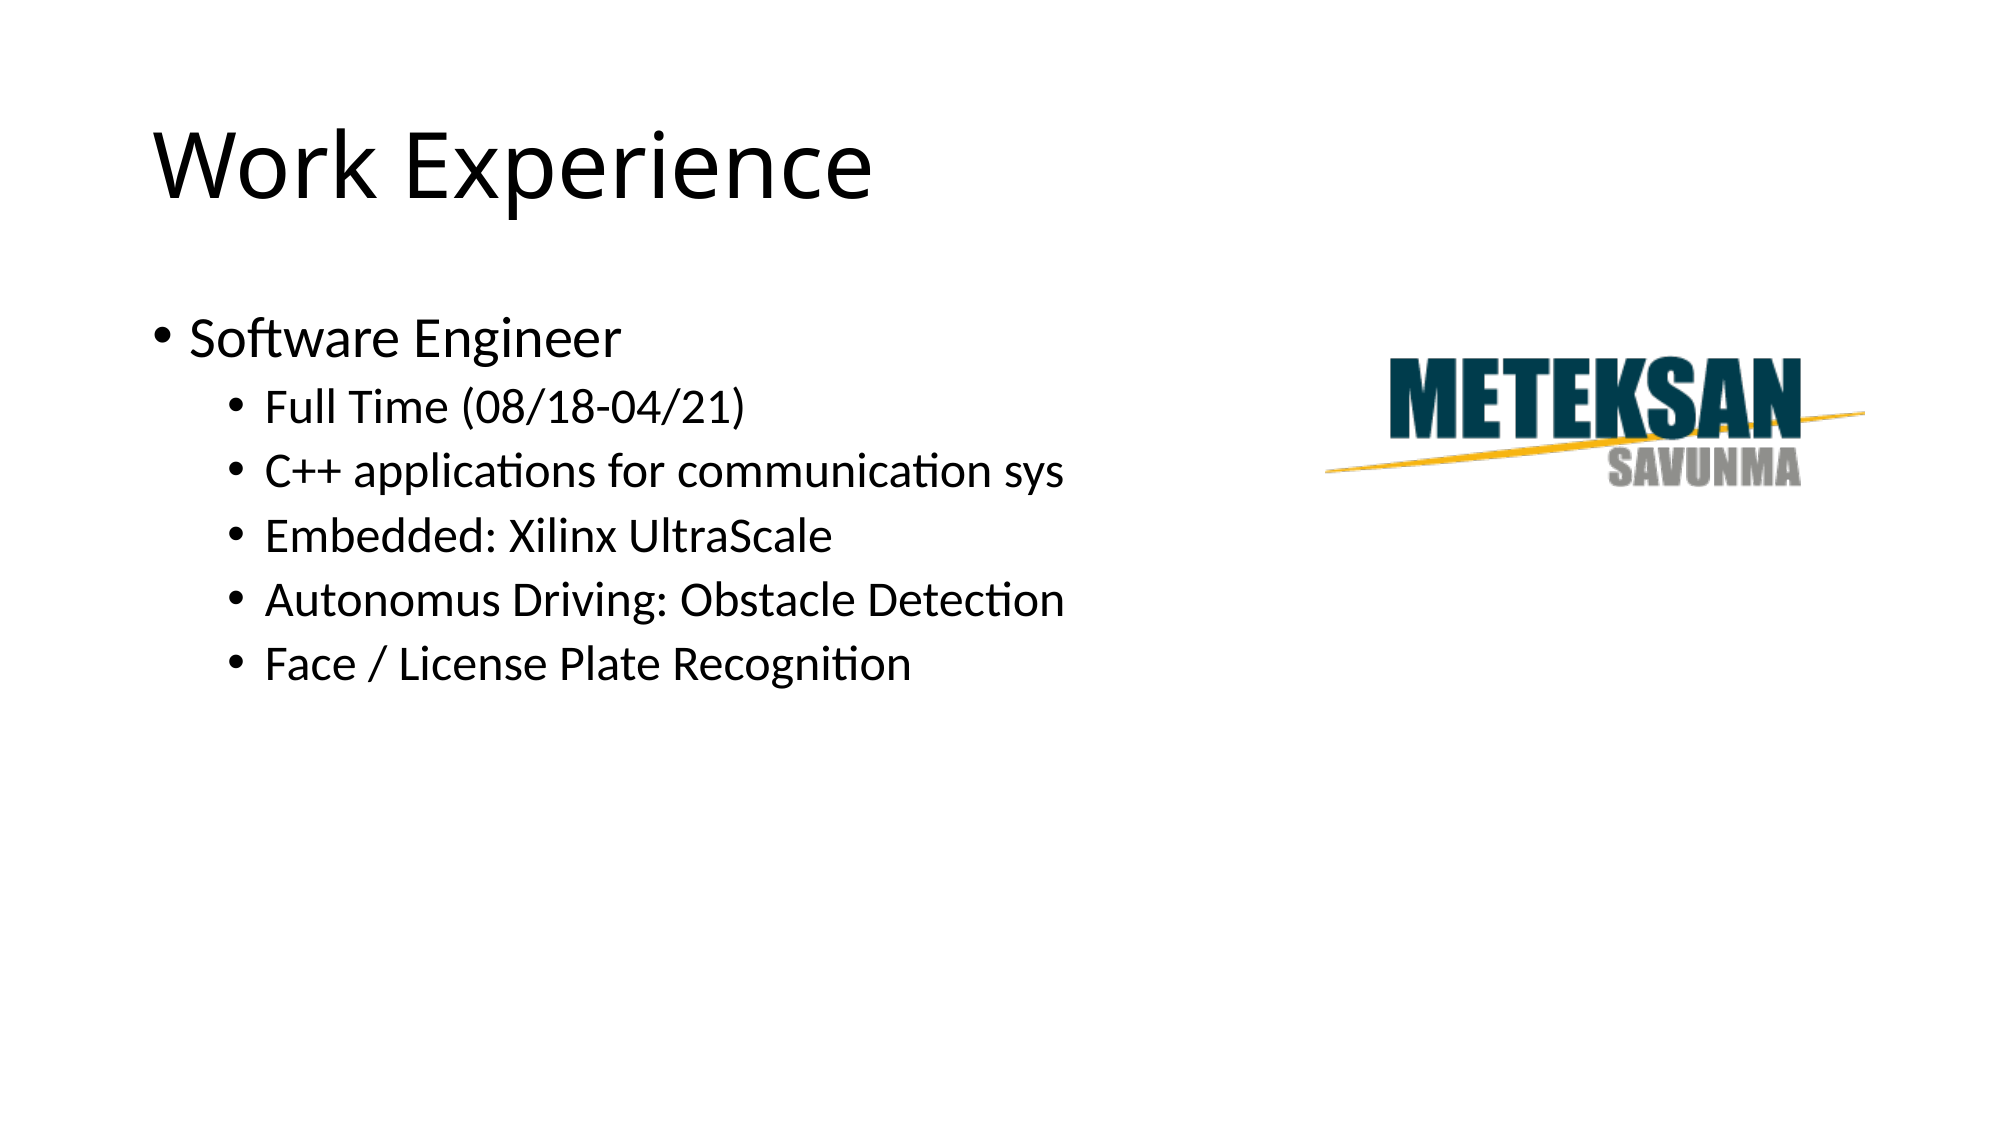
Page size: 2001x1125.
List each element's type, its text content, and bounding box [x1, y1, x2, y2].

list Software Engineer Full Time (08/18-04/21) C++ applications for communication sys Embedded: Xilinx UltraScale Autonomus Driving: Obstacle Detection Face / License Plate Recognition [137, 299, 1088, 1014]
title Work Experience [137, 59, 1863, 278]
picture [1324, 321, 1865, 525]
